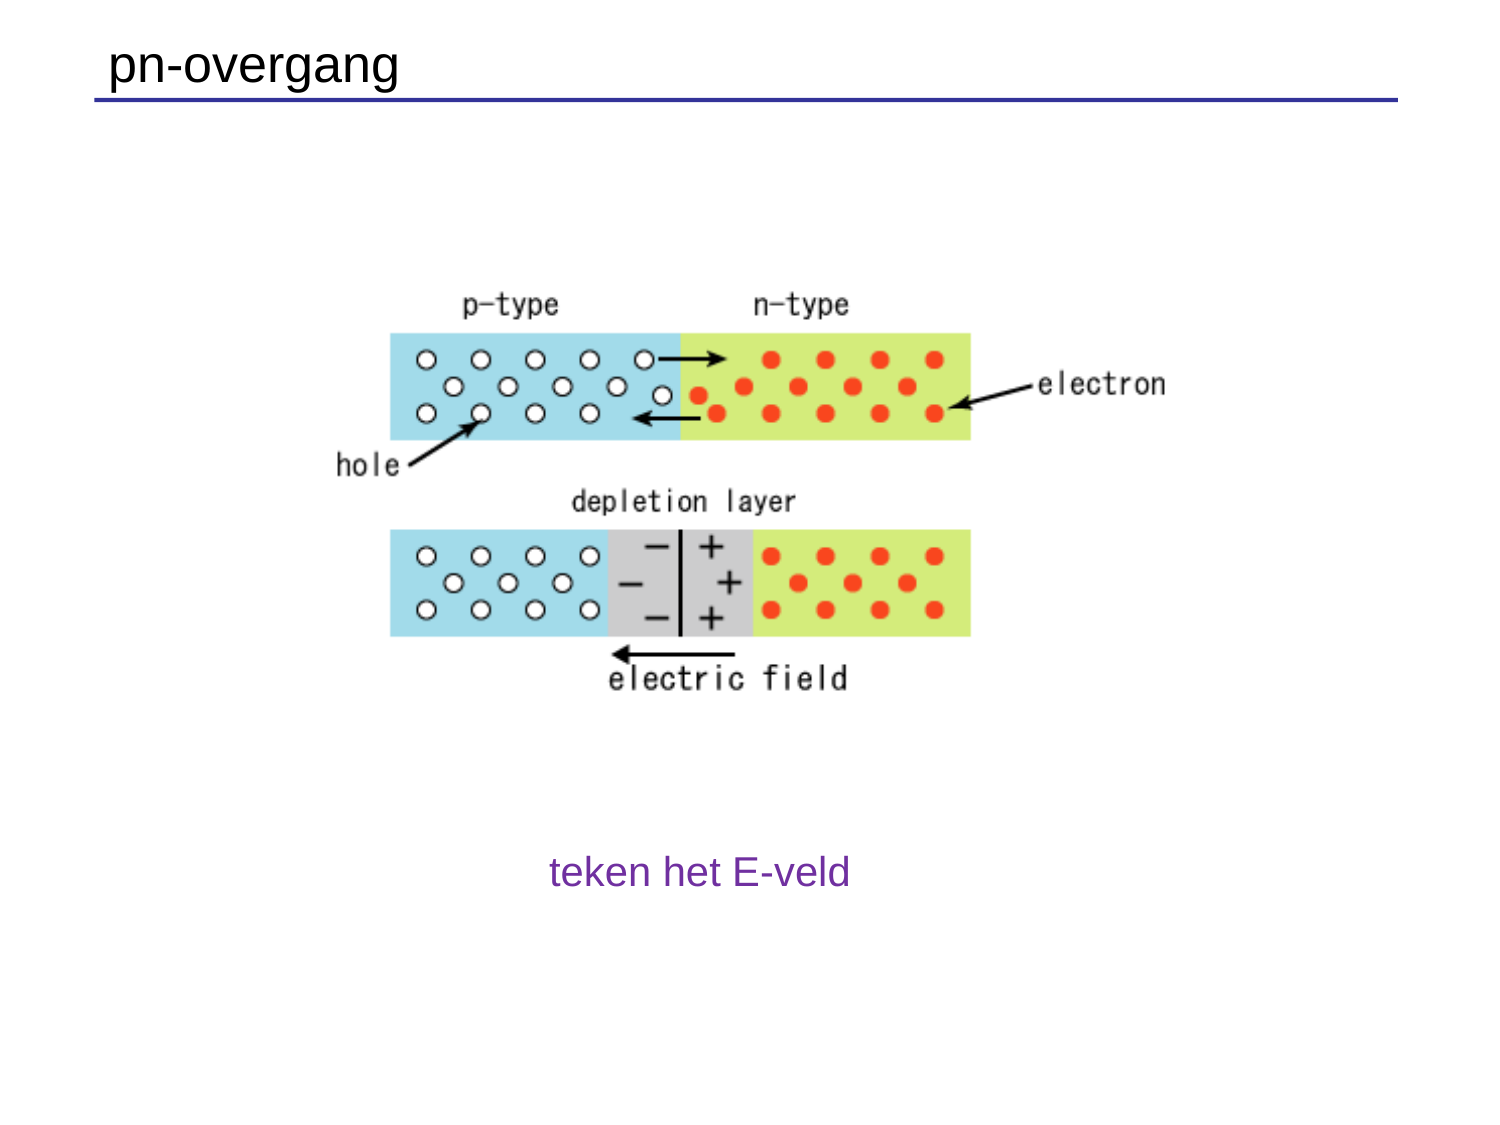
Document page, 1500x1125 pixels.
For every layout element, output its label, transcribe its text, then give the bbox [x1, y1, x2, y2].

text_box pn-overgang [93, 11, 1411, 112]
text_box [262, 288, 1226, 1125]
